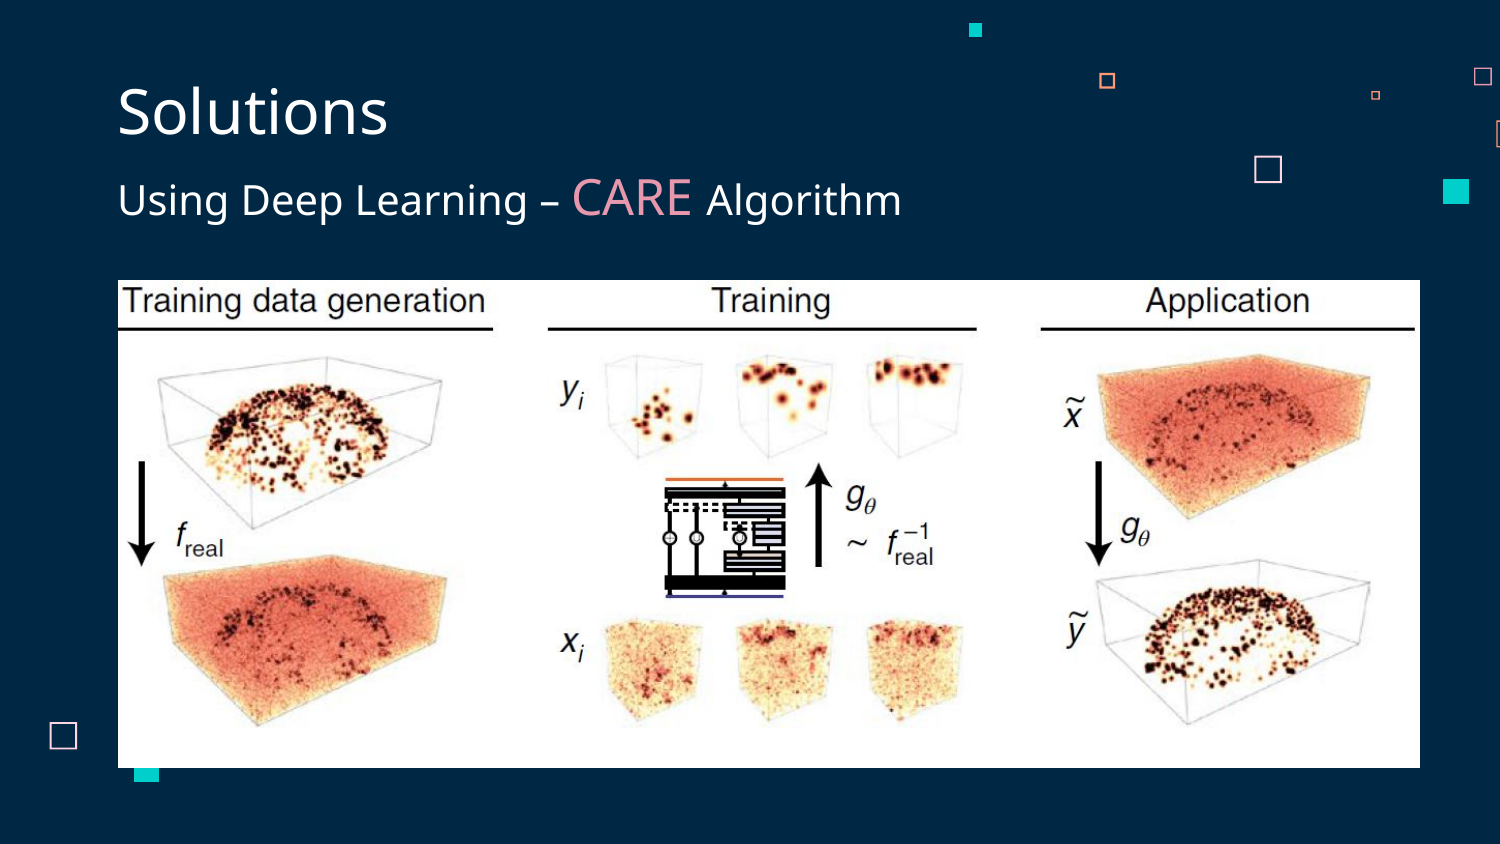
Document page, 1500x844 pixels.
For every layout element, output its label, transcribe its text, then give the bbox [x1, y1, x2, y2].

picture [118, 280, 1420, 768]
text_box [1348, 260, 1449, 374]
title Solutions [101, 67, 1068, 163]
title Using Deep Learning – CARE Algorithm [101, 161, 980, 241]
